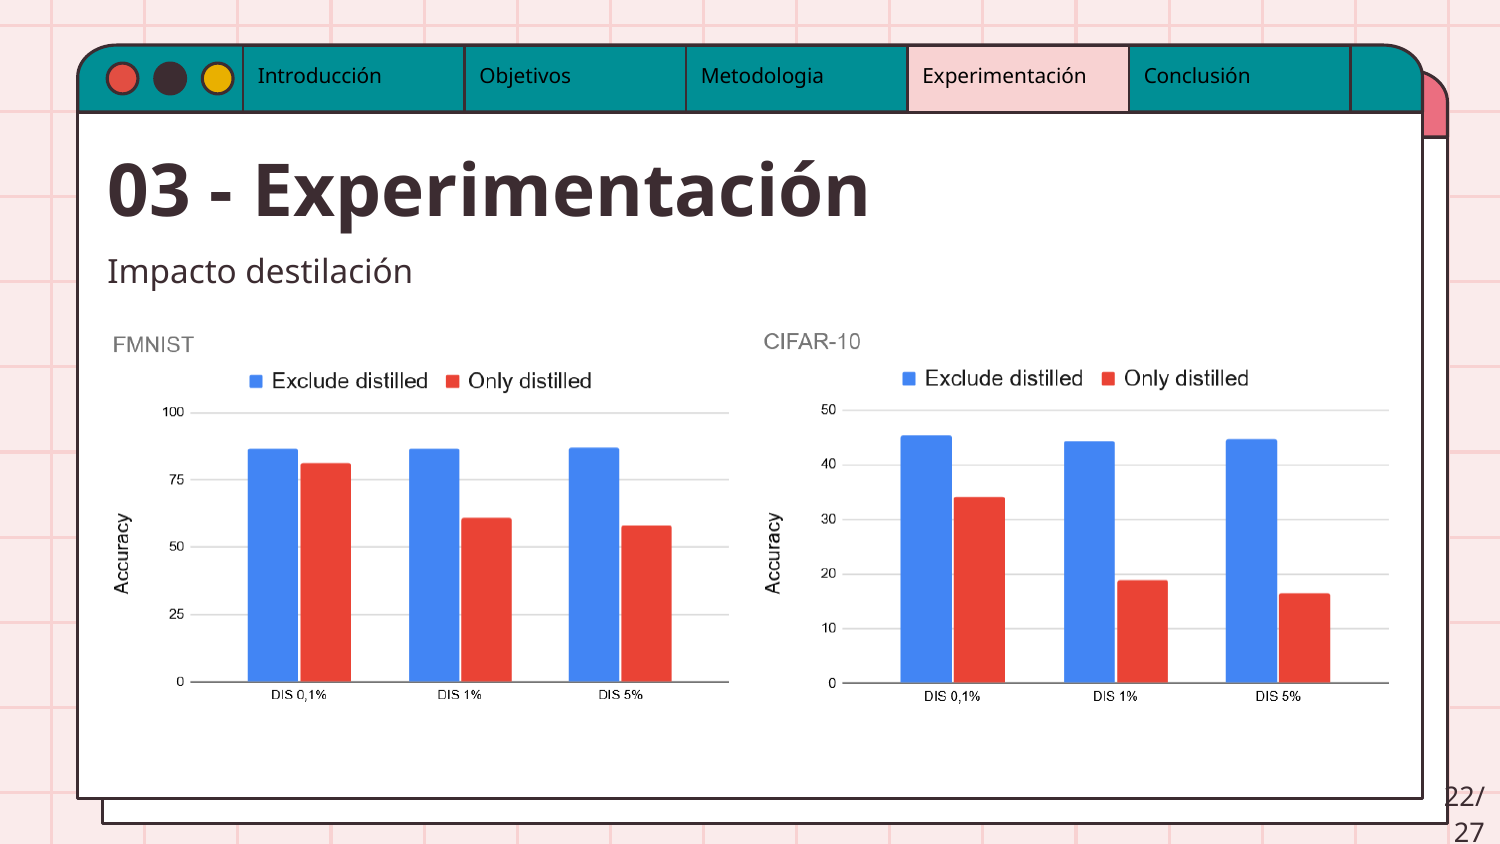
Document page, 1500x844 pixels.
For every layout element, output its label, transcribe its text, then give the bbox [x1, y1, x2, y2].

slide_number ‹#›/ 27 [1410, 763, 1500, 829]
table_header Introducción [244, 47, 463, 111]
title 03 - Experimentación [92, 128, 1299, 223]
table_header Experimentación [909, 47, 1128, 111]
table_header Metodologia [687, 47, 906, 111]
list Impacto destilación [92, 229, 673, 314]
table_header Objetivos [466, 47, 685, 111]
table_header Conclusión [1130, 47, 1349, 111]
picture [92, 314, 1405, 720]
